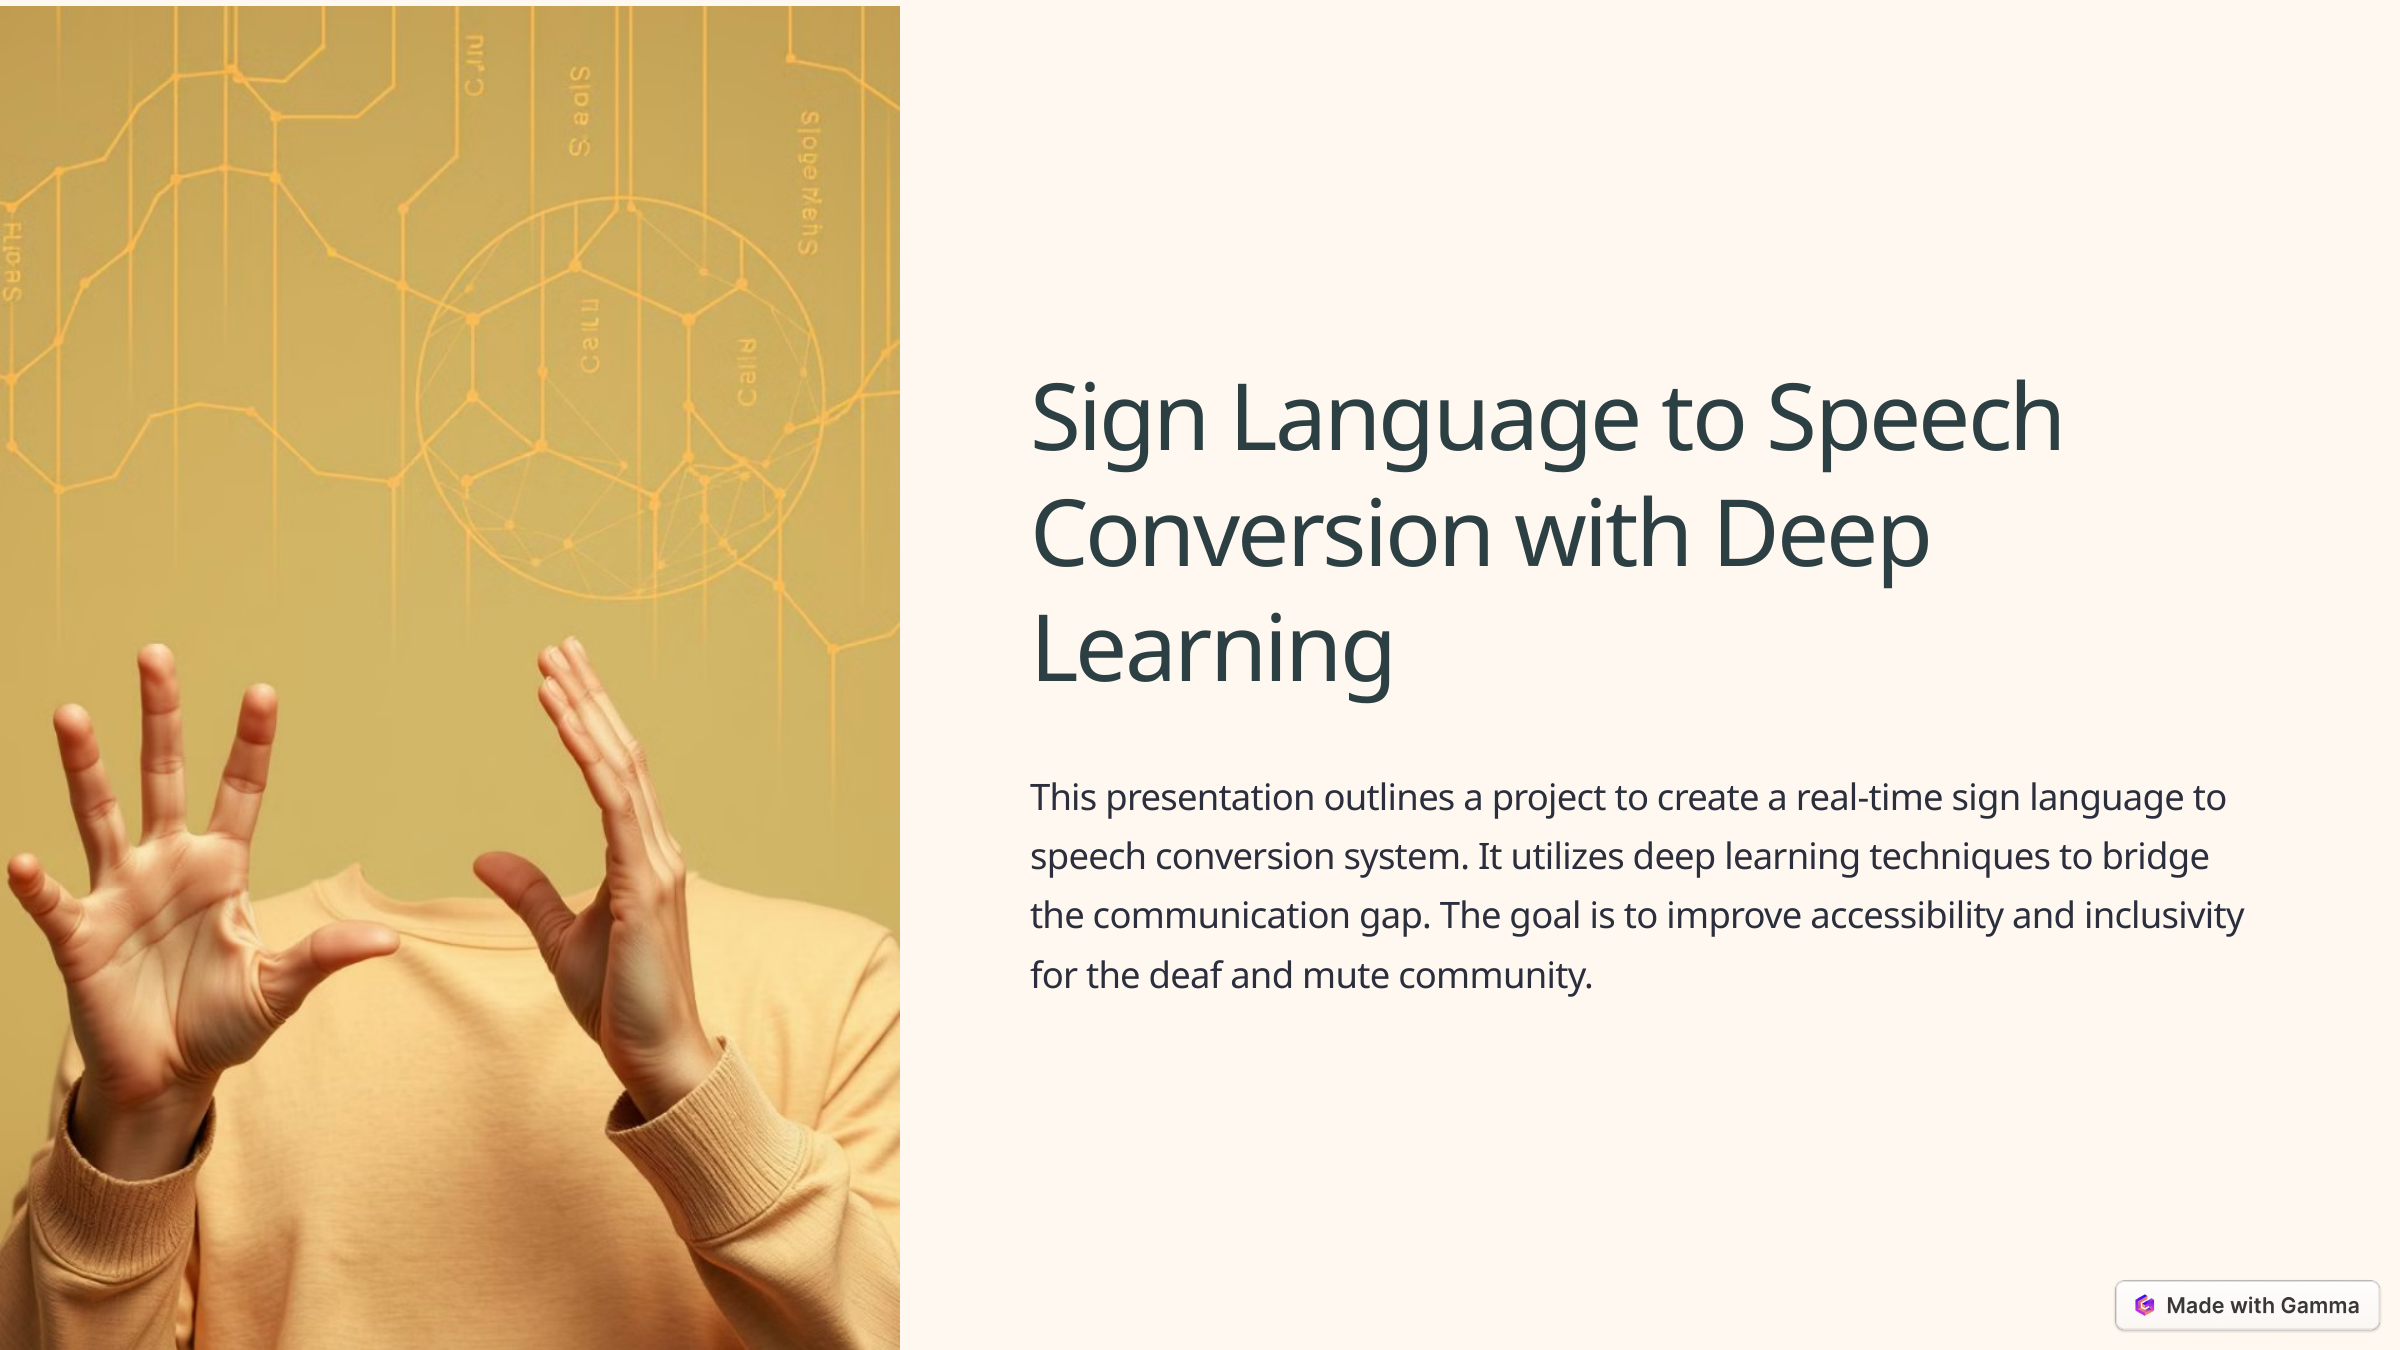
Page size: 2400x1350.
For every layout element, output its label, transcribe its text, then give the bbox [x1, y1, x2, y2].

text_box Sign Language to Speech Conversion with Deep Learning [1030, 353, 2270, 703]
text_box This presentation outlines a project to create a real-time sign language to speech conversion system. It utilizes deep learning techniques to bridge the communication gap. The goal is to improve accessibility and inclusivity for the deaf and mute community. [1030, 758, 2270, 997]
picture [2106, 1271, 2389, 1339]
picture [0, 6, 900, 1350]
